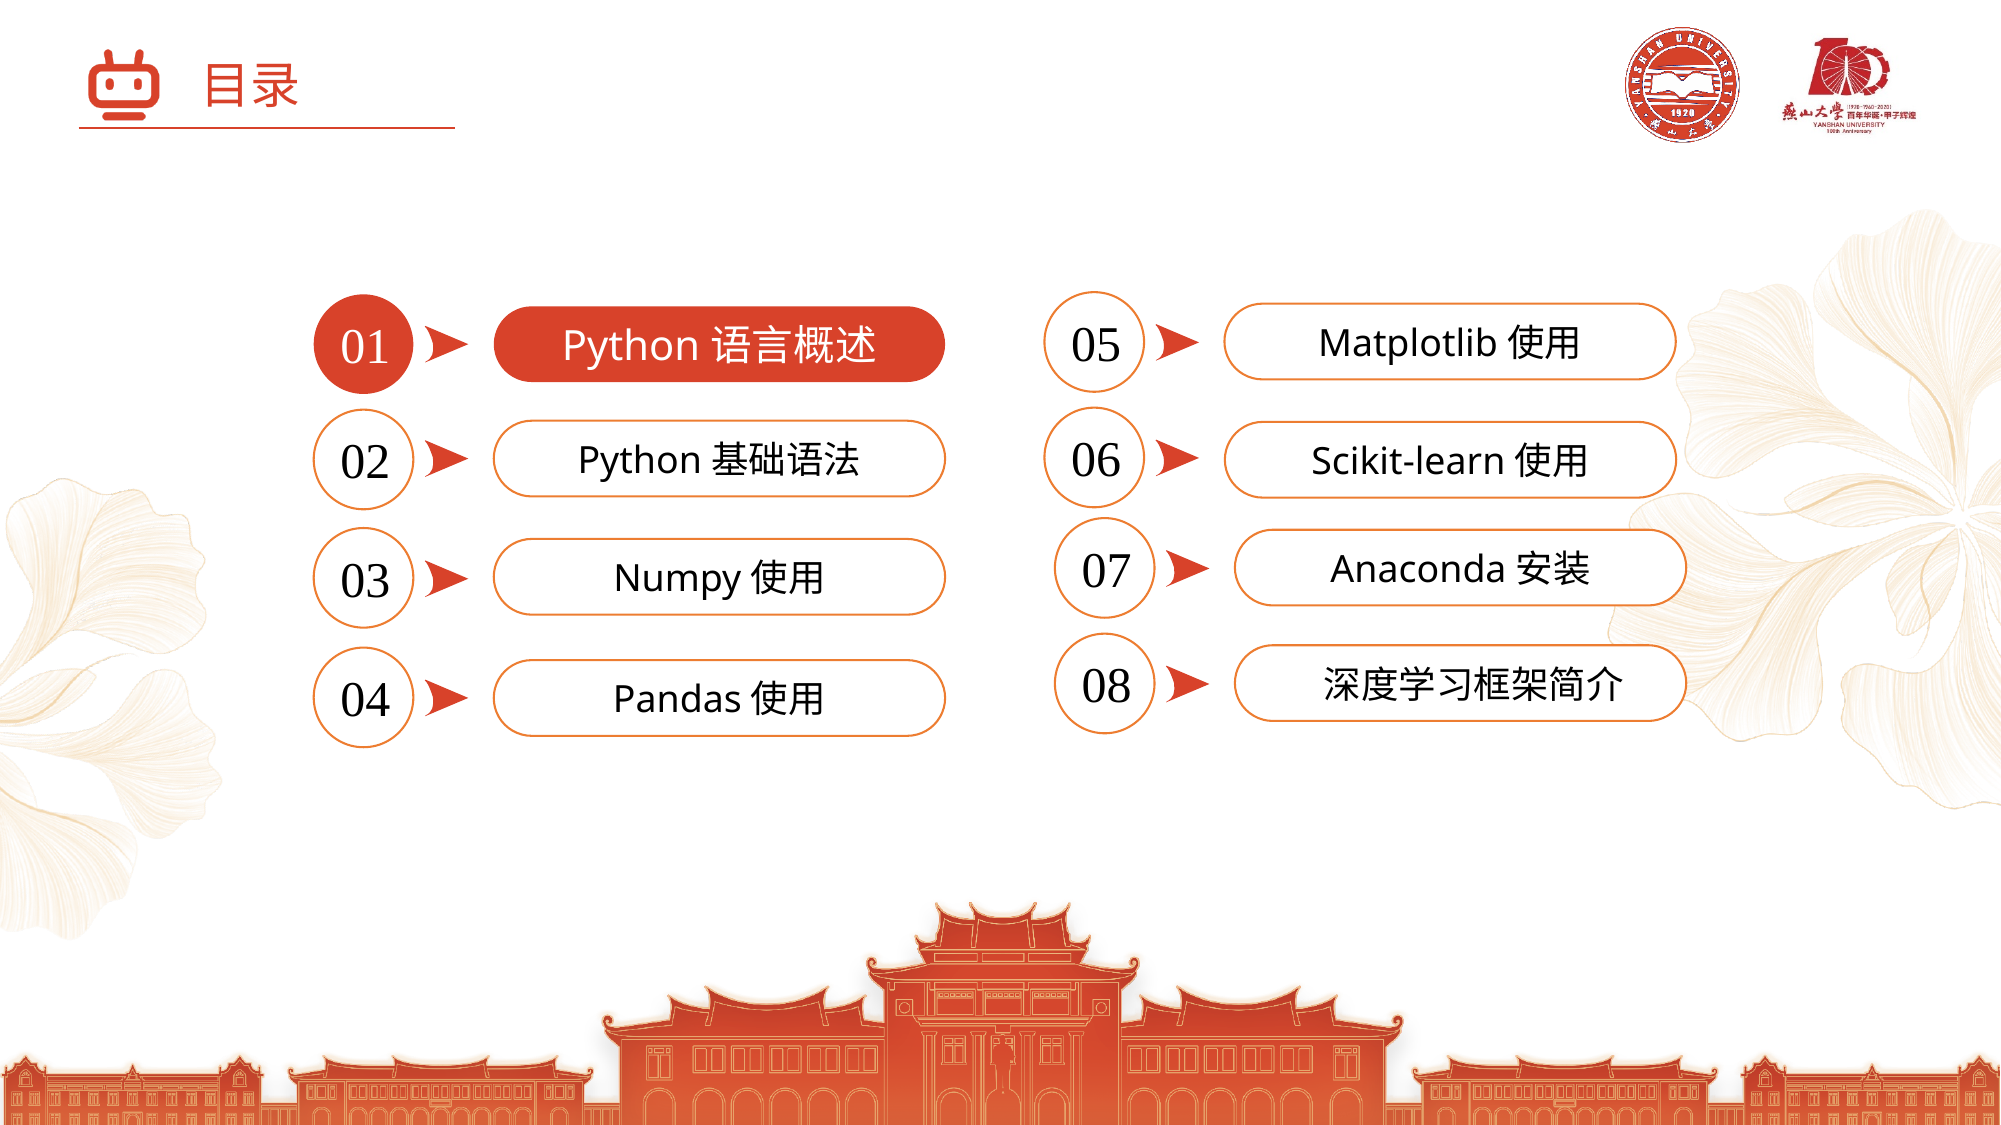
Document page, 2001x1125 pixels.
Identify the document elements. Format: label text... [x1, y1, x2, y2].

picture [78, 39, 169, 127]
text_box 目录 [185, 46, 316, 121]
picture [0, 330, 2000, 1125]
picture [1529, 188, 2001, 855]
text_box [313, 294, 1687, 748]
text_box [1624, 22, 1939, 147]
